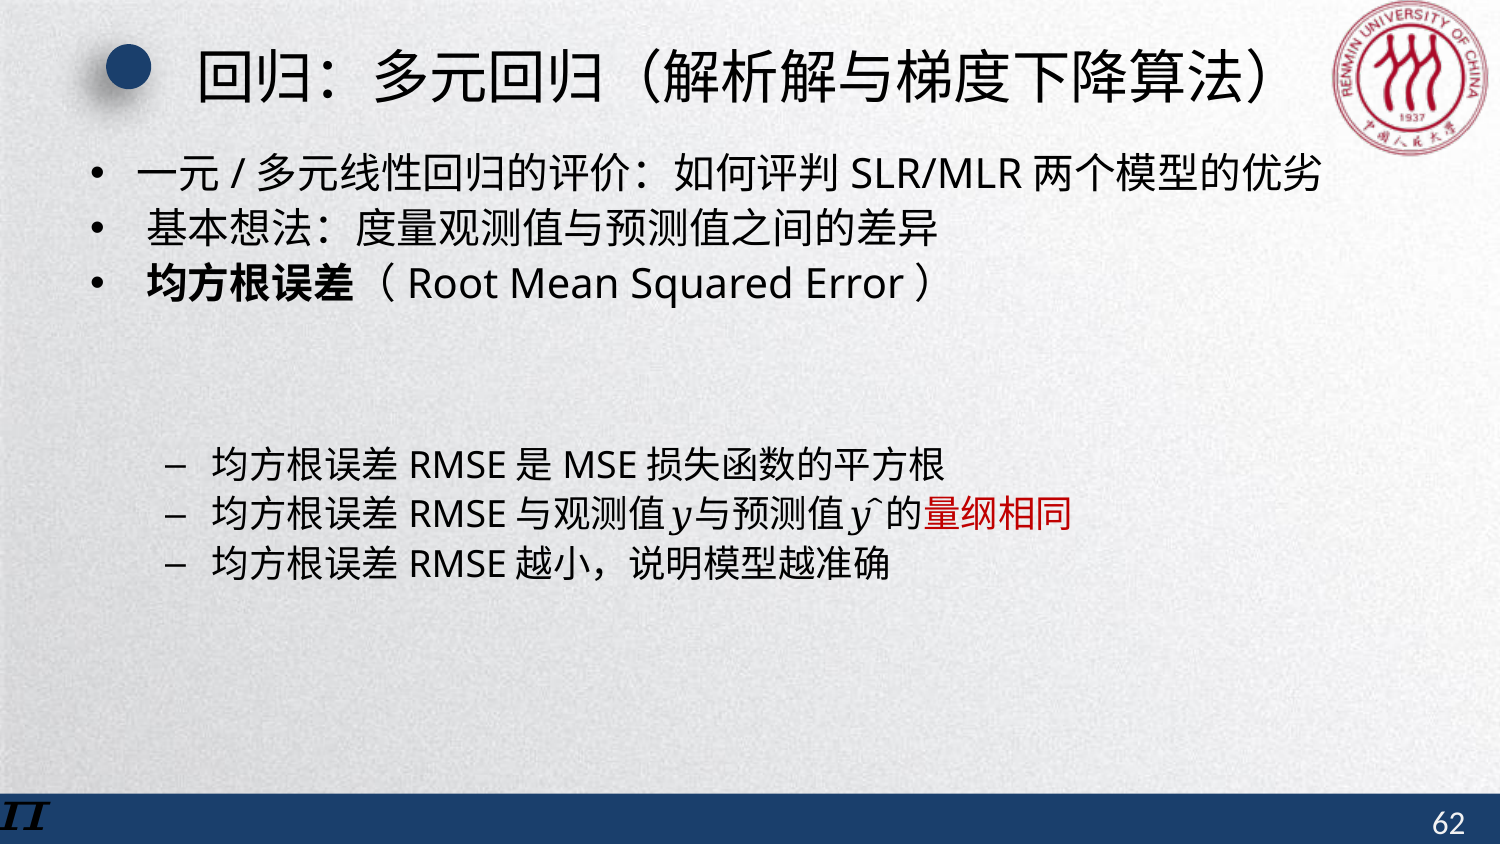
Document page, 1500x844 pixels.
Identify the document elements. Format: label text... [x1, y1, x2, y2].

title 回归：多元回归（解析解与梯度下降算法） [75, 33, 1425, 116]
picture [0, 0, 1500, 793]
